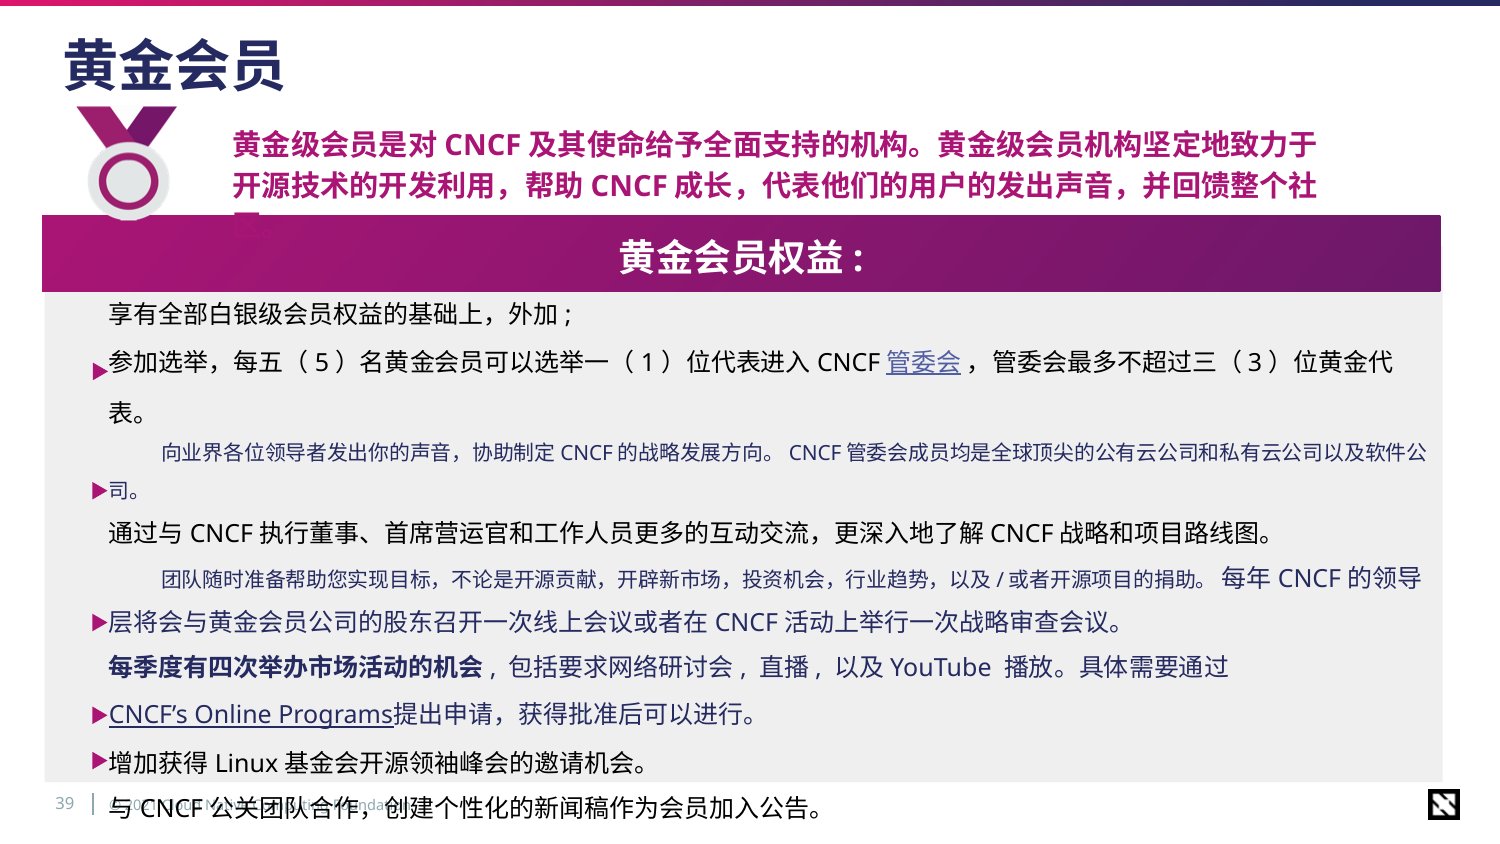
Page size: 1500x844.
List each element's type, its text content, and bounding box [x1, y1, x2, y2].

text_box [92, 706, 108, 725]
text_box [92, 751, 108, 770]
text_box 黄金会员权益: [42, 215, 1441, 245]
title 黄金会员 [42, 27, 1458, 101]
picture [74, 102, 179, 226]
picture [1428, 789, 1460, 820]
text_box [92, 613, 108, 632]
text_box [92, 481, 108, 500]
text_box 黄金级会员是对CNCF及其使命给予全面支持的机构。黄金级会员机构坚定地致力于开源技术的开发利用，帮助CNCF成长，代表他们的用户的发出声音，并回馈整个社区。 [217, 106, 1362, 227]
text_box [92, 362, 109, 381]
text_box 享有全部白银级会员权益的基础上，外加; 参加选举，每五（5）名黄金会员可以选举一（1）位代表进入CNCF管委会 ，管委会最多不超过三（3）位黄金代表。 向业界各位领导者发出你的声音，协助制定CNCF的战略发展方向。CNCF管委会成员均是全球顶尖的公有云公司和私有云公司以及软件公司。 通过与CNCF执行董事、首席营运官和工作人员更多的互动交流，更深入地了解CNCF战略和项目路线图。 团队随时准备帮助您实现目标，不论是开源贡献，开辟新市场，投资机会，行业趋势，以及/或者开源项目的捐助。 每年CNCF的领导层将会与黄金会员公司的股东召开一次线上会议或者在CNCF活动上举行一次战略审查会议。 每季度有四次举办市场活动的机会, 包括要求网络研讨会, 直播, 以及YouTube 播放。具体需要通过CNCF’s Online Programs提出申请，获得批准后可以进行。 增加获得Linux基金会开源领袖峰会的邀请机会。 与CNCF公关团队合作，创建个性化的新闻稿作为会员加入公告。 [18, 245, 1458, 783]
